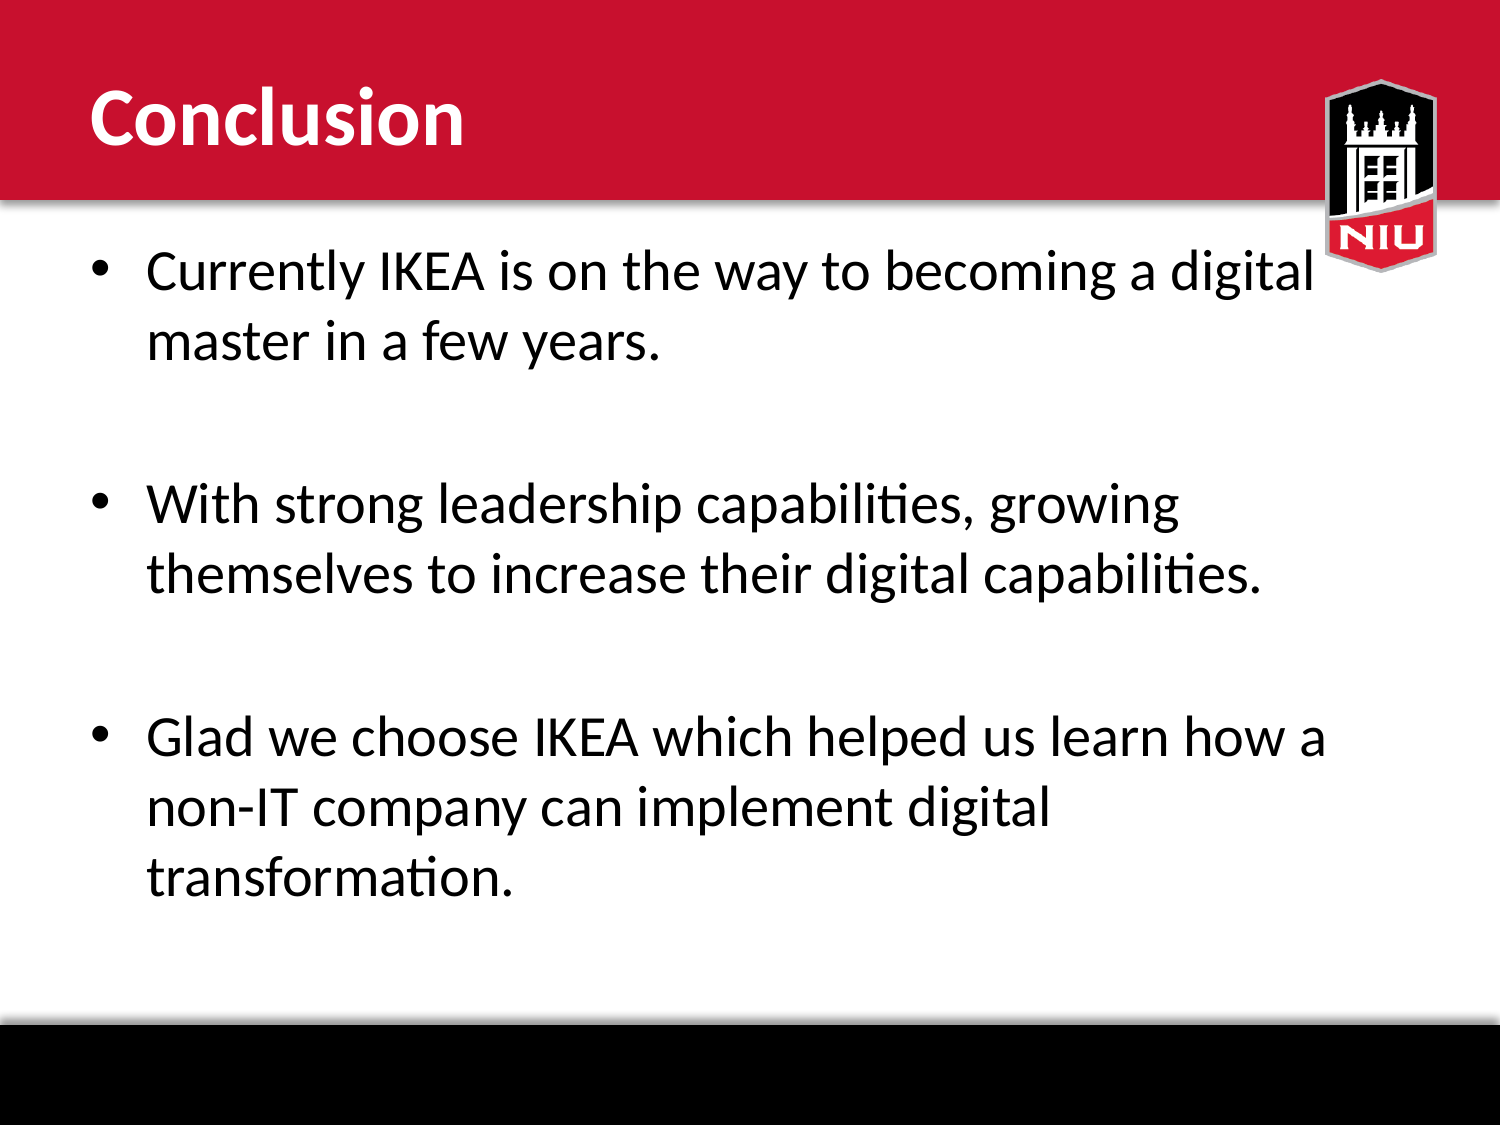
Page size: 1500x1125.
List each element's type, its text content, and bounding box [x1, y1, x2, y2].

picture [1325, 79, 1437, 273]
list Currently IKEA is on the way to becoming a digital master in a few years. With strong leadership capabilities, growing themselves to increase their digital capabilities. Glad we choose IKEA which helped us learn how a non-IT company can implement digital transformation. [75, 224, 1363, 988]
title Conclusion [75, 24, 1313, 200]
